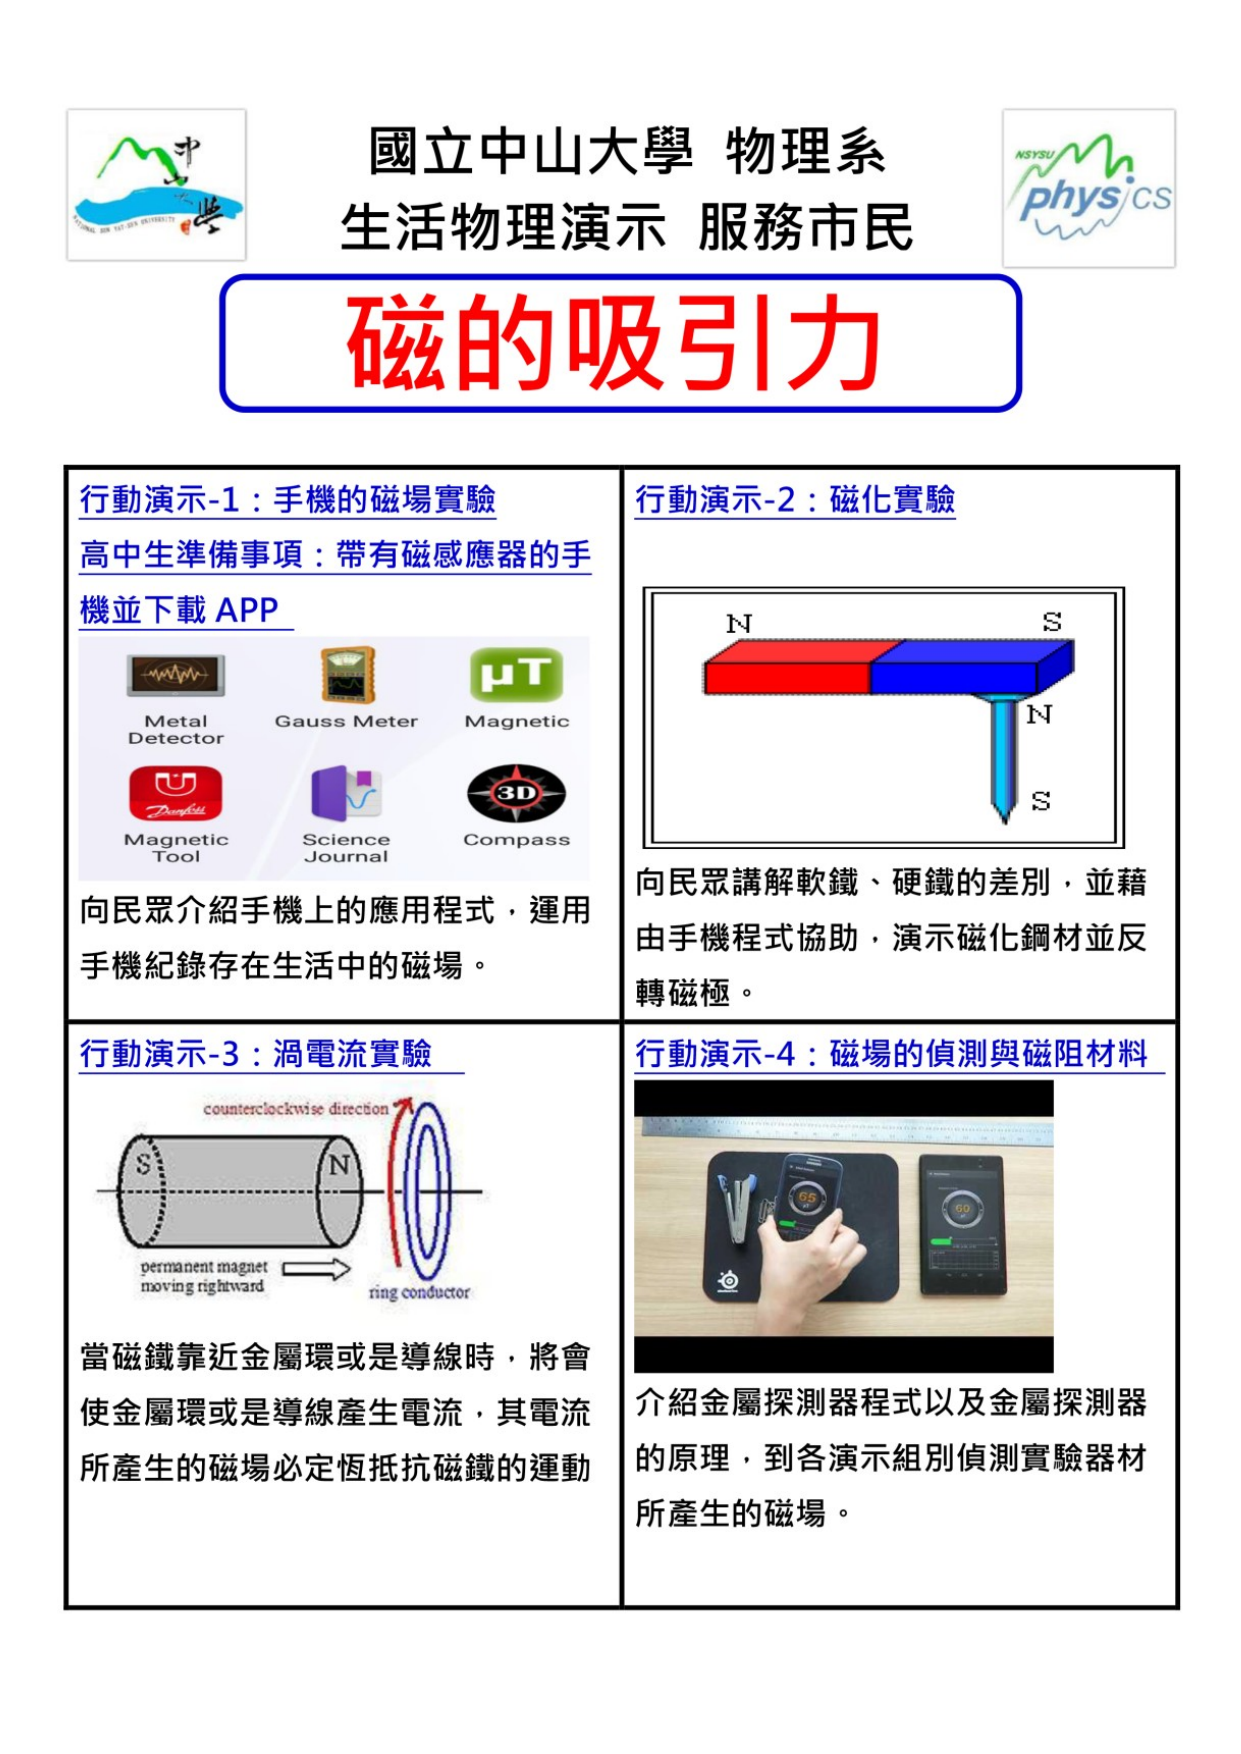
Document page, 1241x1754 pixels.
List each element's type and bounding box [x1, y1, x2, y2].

text_box [0, 0, 1241, 1754]
